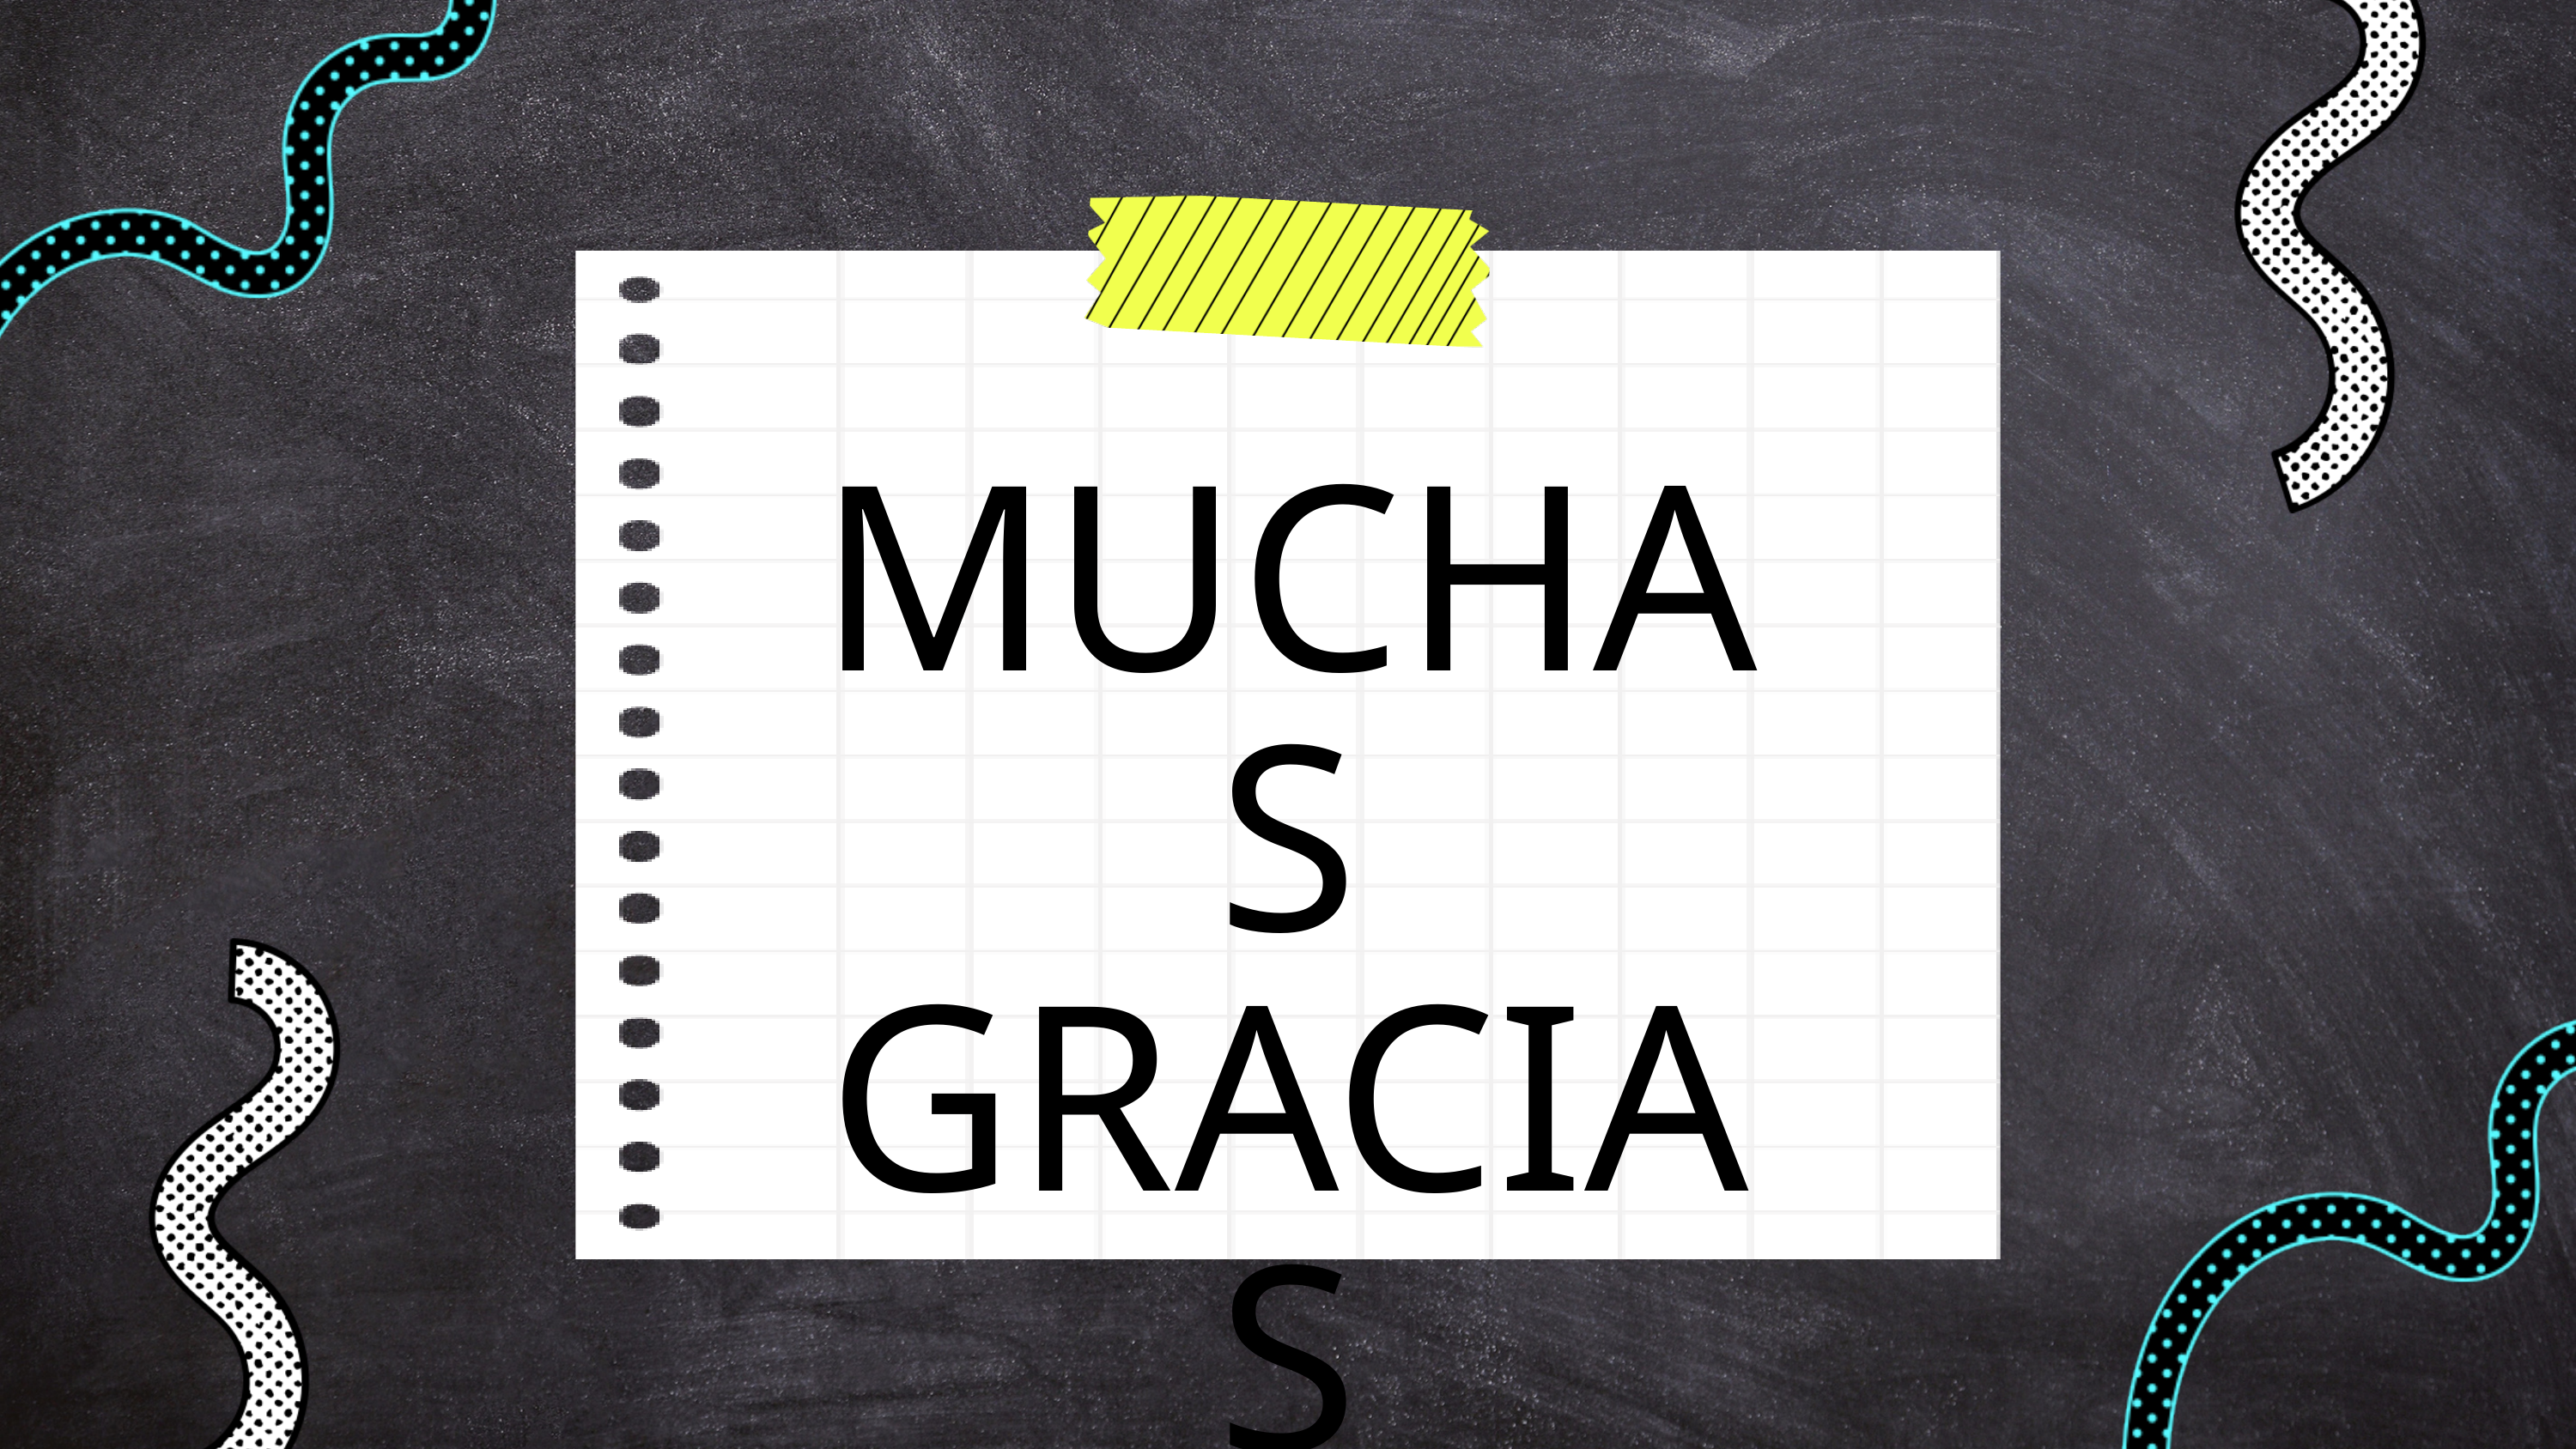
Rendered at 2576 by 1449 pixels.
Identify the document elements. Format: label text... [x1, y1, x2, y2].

text_box [0, 0, 500, 627]
text_box [2230, 0, 2432, 513]
text_box MUCHAS GRACIAS [777, 462, 1799, 1449]
text_box [144, 938, 346, 1449]
text_box [575, 251, 2001, 1259]
text_box [2117, 922, 2576, 1449]
text_box [1083, 189, 1493, 349]
text_box [0, 0, 2576, 1449]
